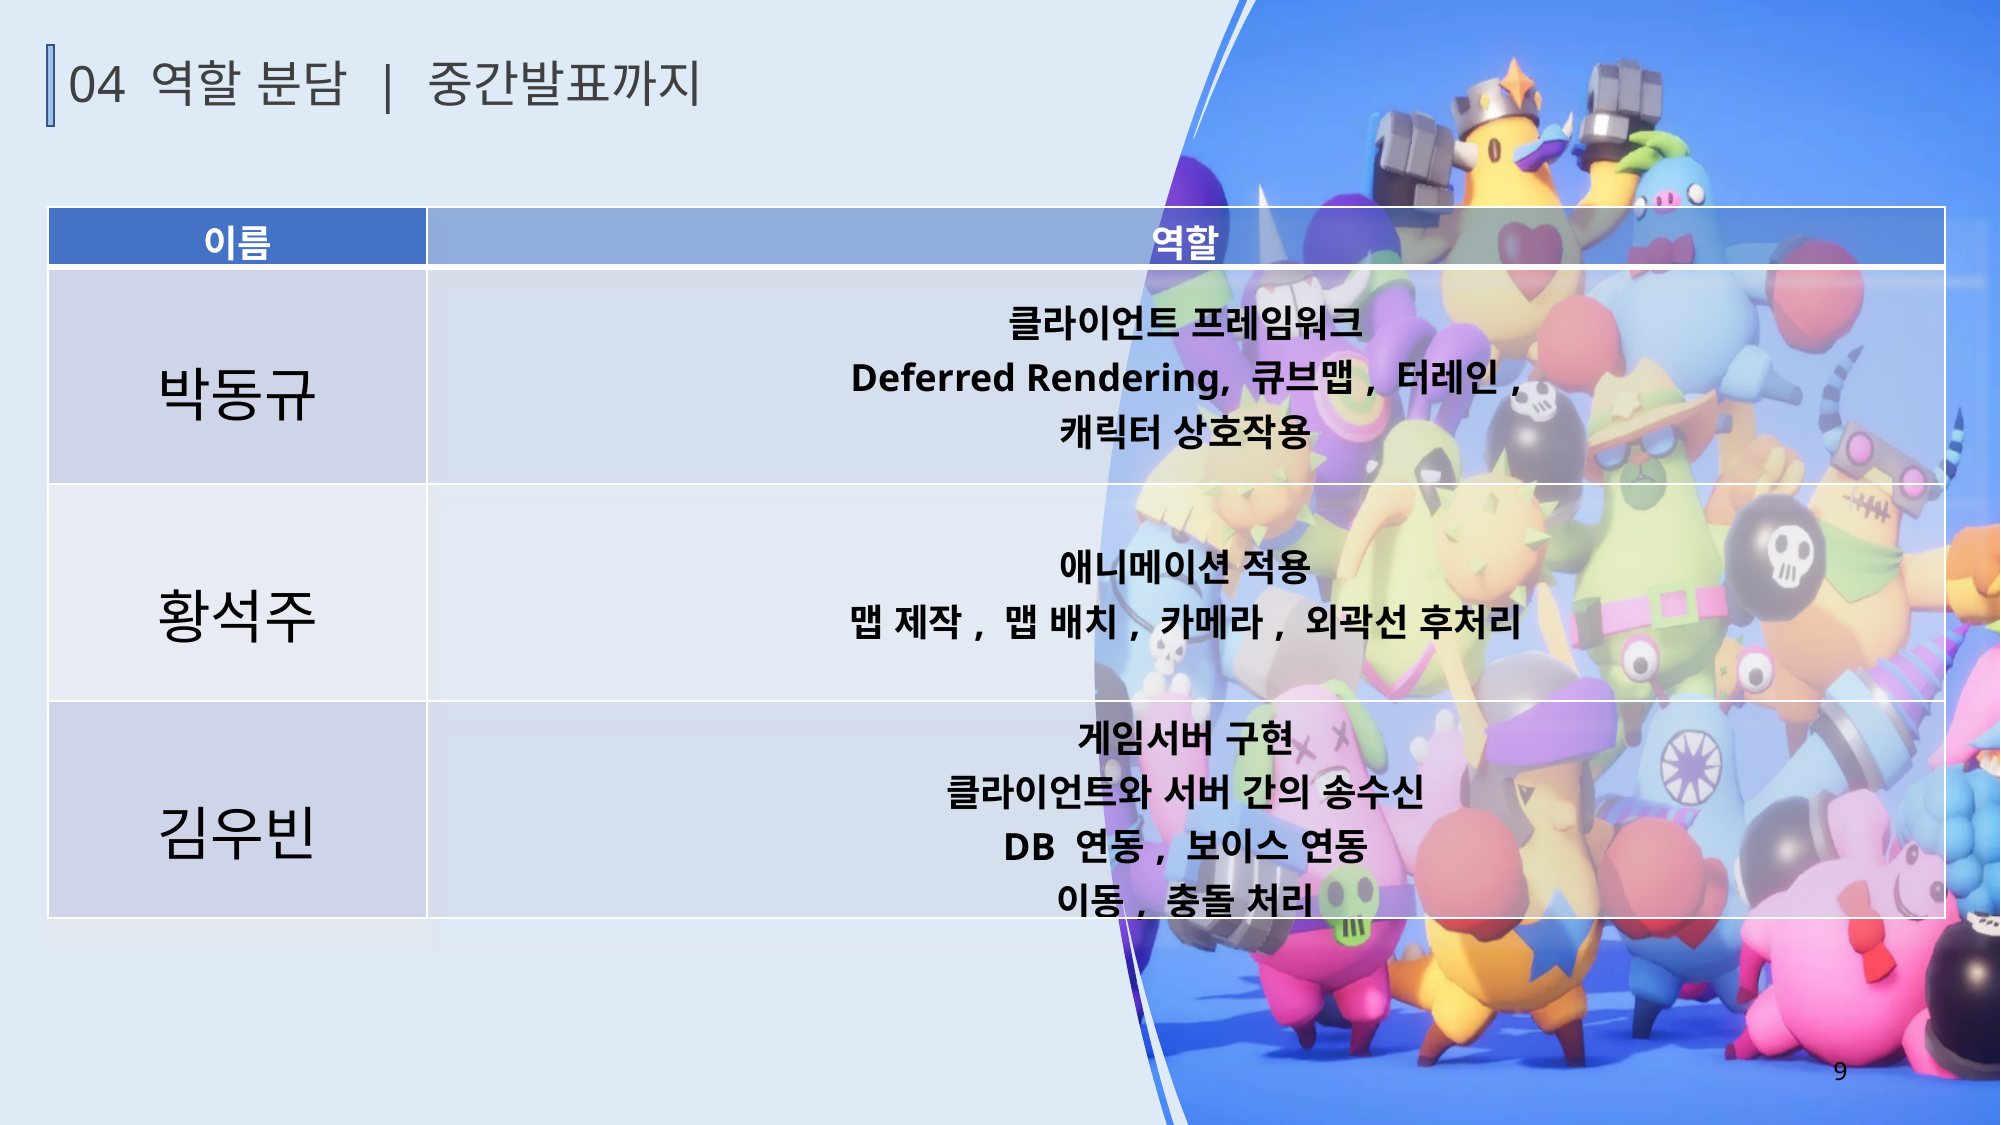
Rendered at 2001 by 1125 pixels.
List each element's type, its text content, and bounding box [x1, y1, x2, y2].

table_cell 김우빈 [49, 702, 426, 917]
table_header 역할 [428, 208, 1094, 264]
table_header 이름 [49, 208, 426, 264]
table_cell 게임서버 구현 클라이언트와 서버 간의 송수신 DB 연동, 보이스 연동 이동, 충돌 처리 [428, 702, 1094, 917]
table_cell 박동규 [49, 270, 426, 483]
text_box [46, 44, 55, 127]
table_cell 황석주 [49, 485, 426, 700]
table_cell 애니메이션 적용 맵 제작, 맵 배치, 카메라, 외곽선 후처리 [428, 485, 1094, 700]
picture [1094, 0, 2000, 1125]
text_box 04 역할 분담 | 중간발표까지 [55, 44, 856, 120]
table_cell 클라이언트 프레임워크 Deferred Rendering, 큐브맵, 터레인, 캐릭터 상호작용 [428, 270, 1094, 483]
